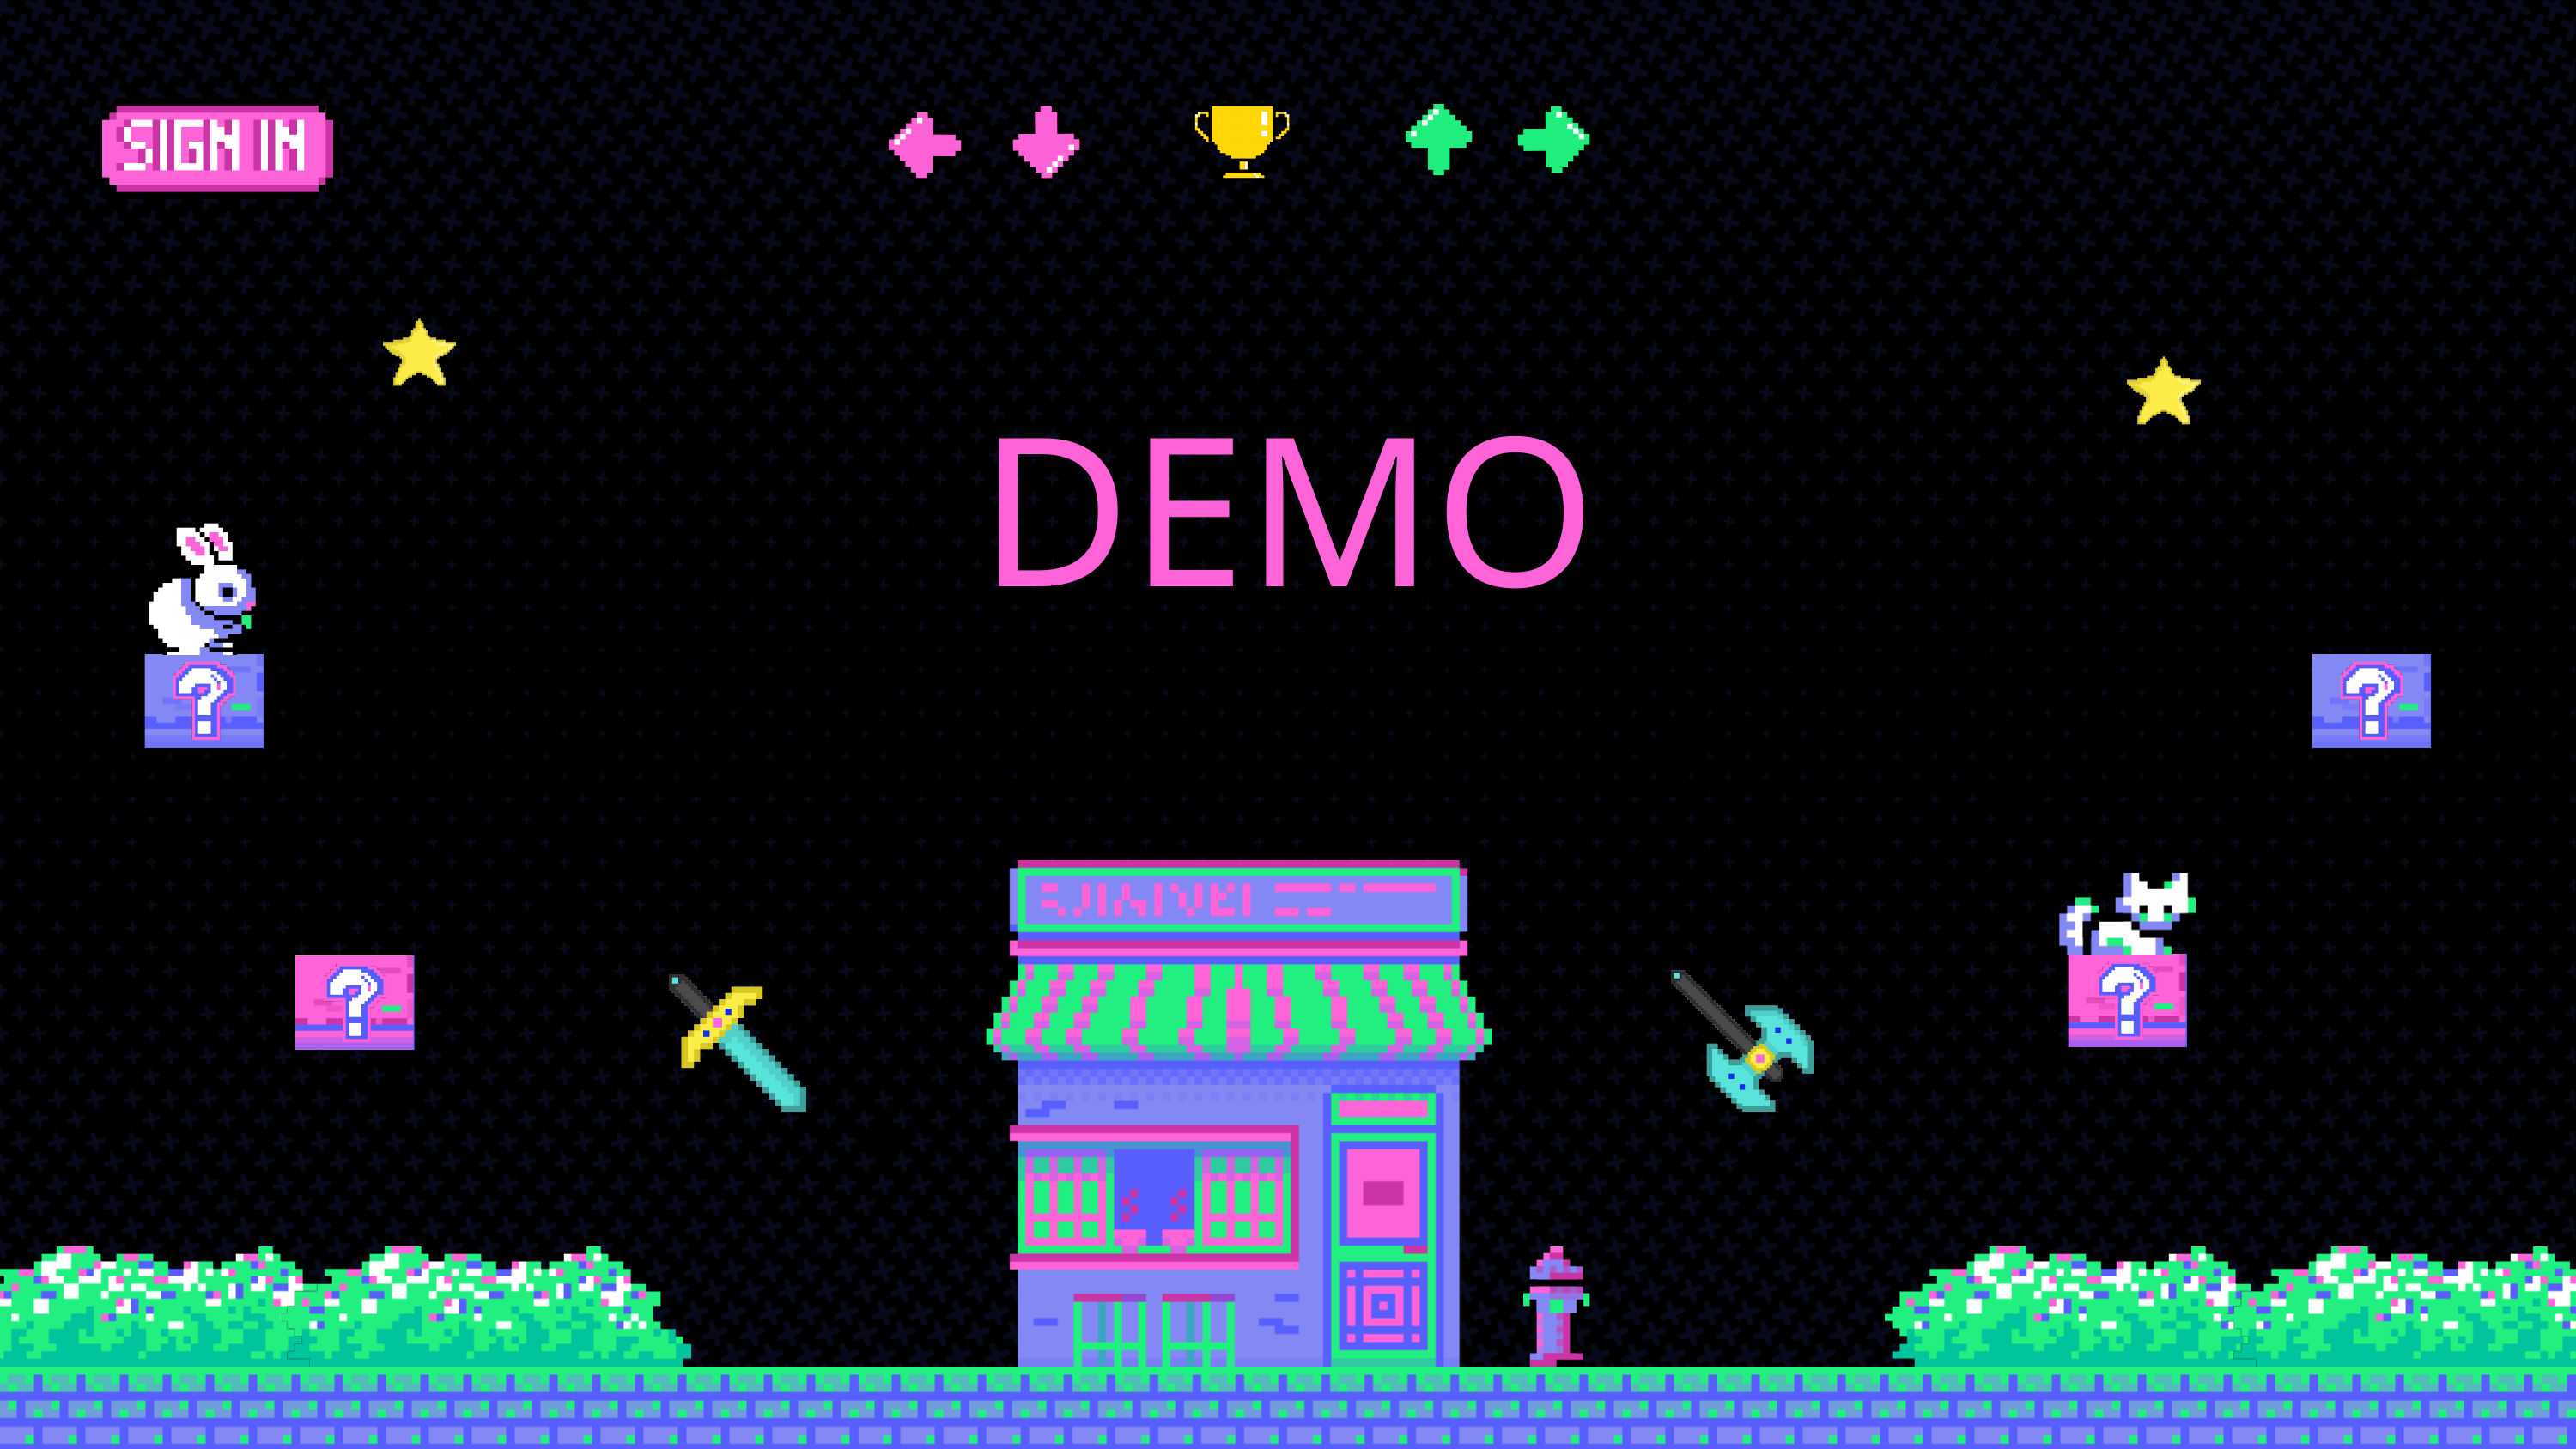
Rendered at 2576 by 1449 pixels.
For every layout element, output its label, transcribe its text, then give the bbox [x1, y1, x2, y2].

text_box [144, 655, 264, 748]
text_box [0, 1366, 2576, 1449]
text_box [2059, 873, 2196, 955]
text_box [2340, 662, 2403, 740]
picture [1671, 953, 1814, 1113]
text_box [173, 662, 236, 740]
text_box [2227, 1246, 2576, 1366]
picture [669, 955, 806, 1113]
text_box [2068, 955, 2187, 1047]
text_box [1885, 1246, 2227, 1366]
text_box [295, 955, 415, 1050]
text_box [324, 963, 386, 1042]
text_box [986, 860, 1492, 1366]
text_box [883, 106, 967, 184]
text_box [1512, 100, 1595, 179]
text_box [1192, 103, 1292, 181]
text_box [1400, 98, 1478, 181]
picture [382, 312, 457, 390]
picture [2127, 350, 2201, 427]
text_box DEMO [382, 396, 2193, 629]
text_box [280, 1246, 691, 1366]
text_box [144, 518, 264, 655]
text_box [0, 1246, 280, 1366]
text_box [94, 98, 340, 200]
text_box [0, 0, 2576, 1366]
text_box [2312, 654, 2432, 748]
text_box [1522, 1246, 1590, 1366]
text_box [1007, 100, 1085, 184]
text_box [2096, 961, 2159, 1040]
